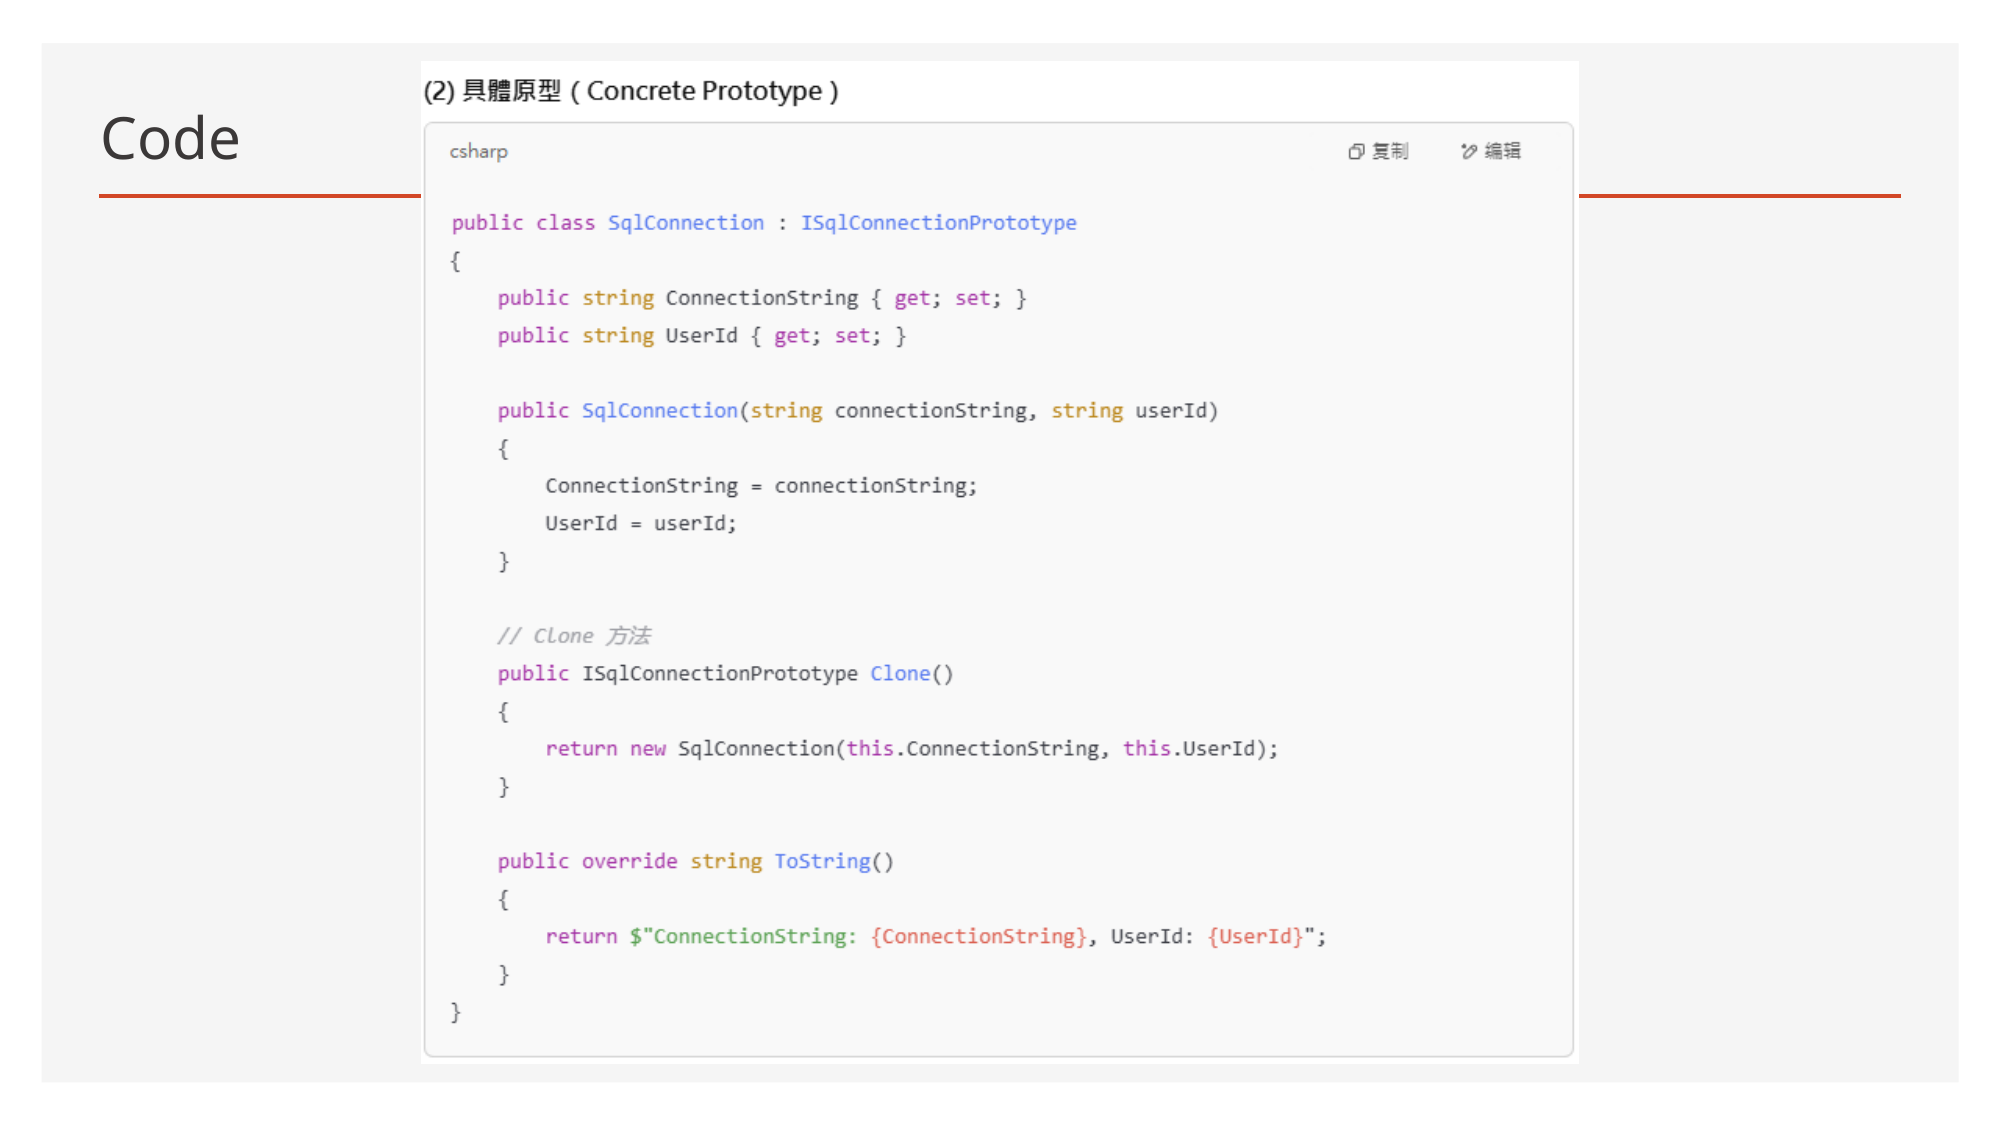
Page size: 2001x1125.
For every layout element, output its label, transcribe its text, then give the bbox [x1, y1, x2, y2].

picture [420, 61, 1579, 1064]
title Code [85, 73, 420, 179]
